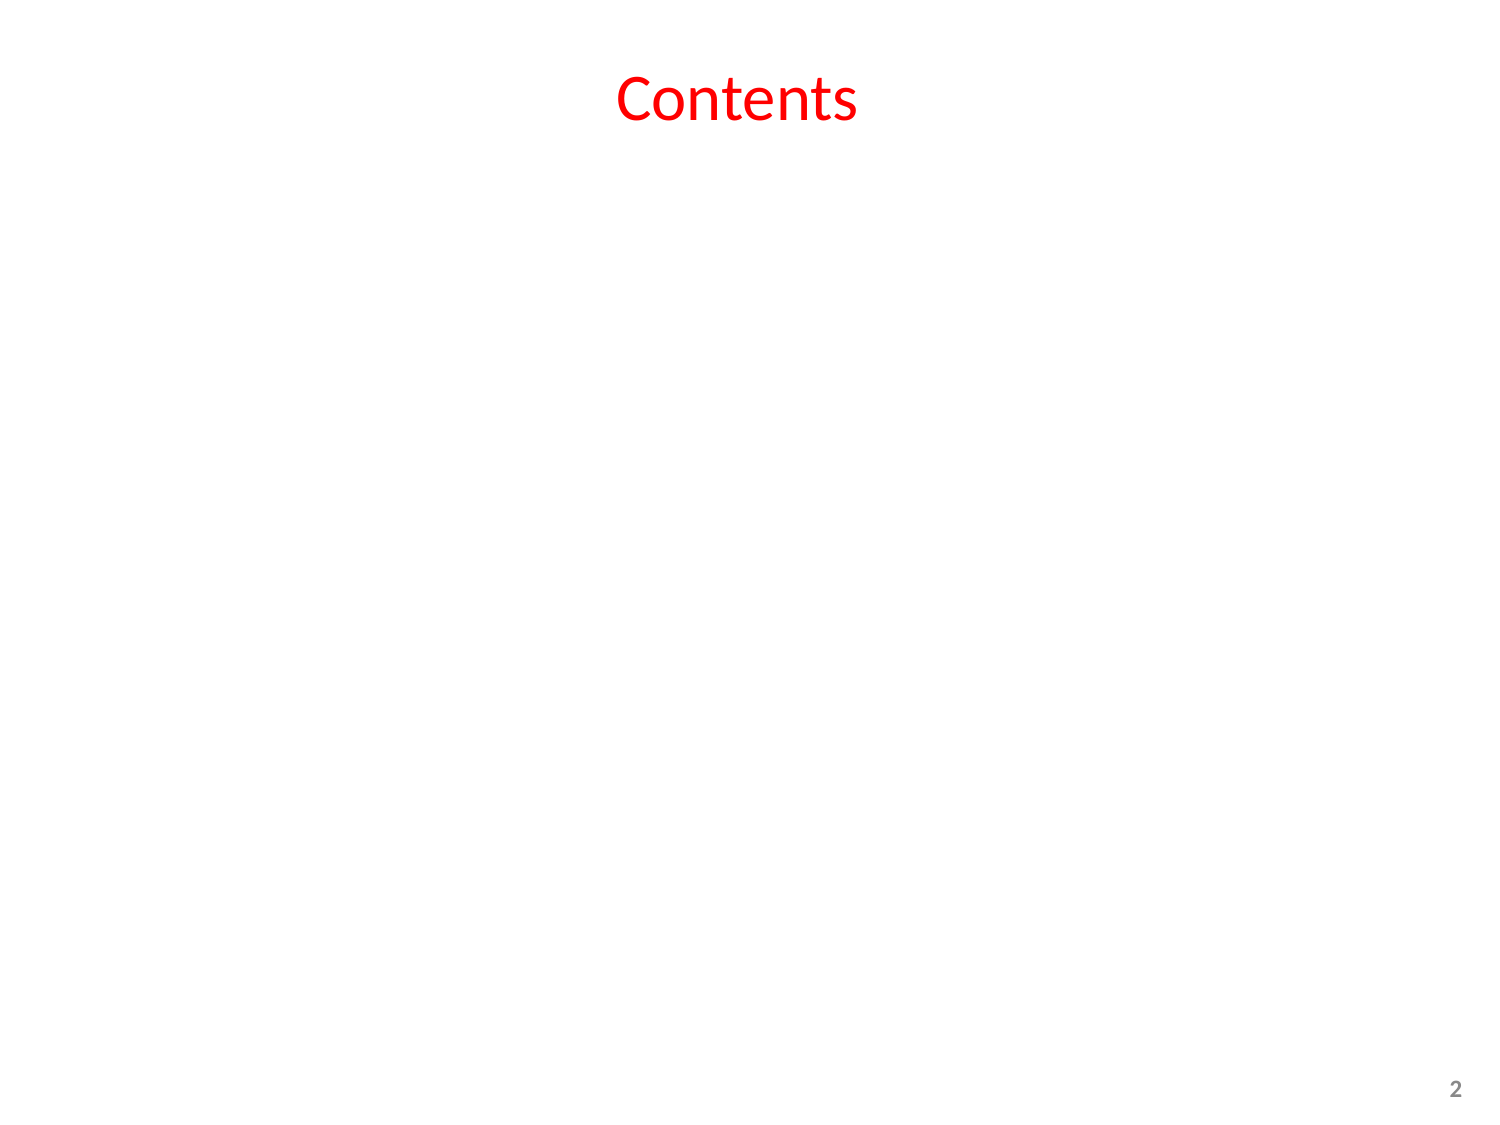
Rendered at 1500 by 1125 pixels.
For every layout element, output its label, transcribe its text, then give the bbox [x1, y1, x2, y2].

title Contents [63, 30, 1412, 156]
